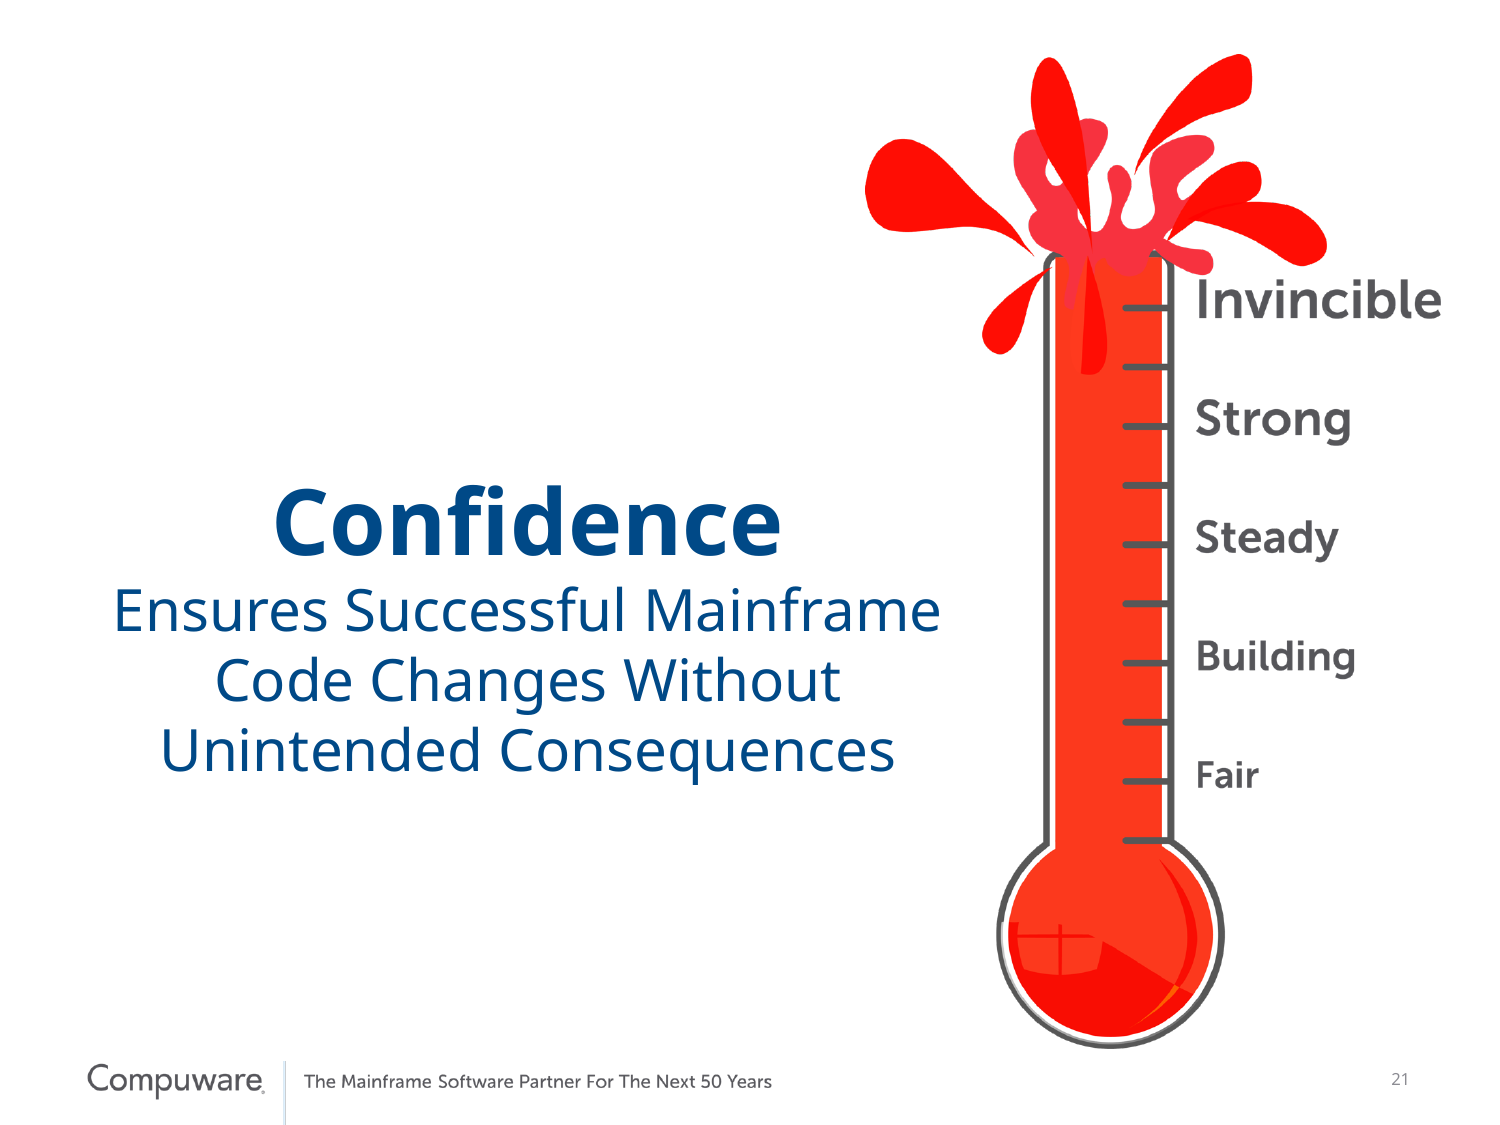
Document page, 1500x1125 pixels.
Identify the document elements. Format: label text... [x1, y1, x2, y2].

title Confidence Ensures Successful Mainframe Code Changes Without Unintended Consequences [70, 344, 860, 902]
picture [865, 54, 1444, 1050]
picture [73, 1061, 782, 1125]
